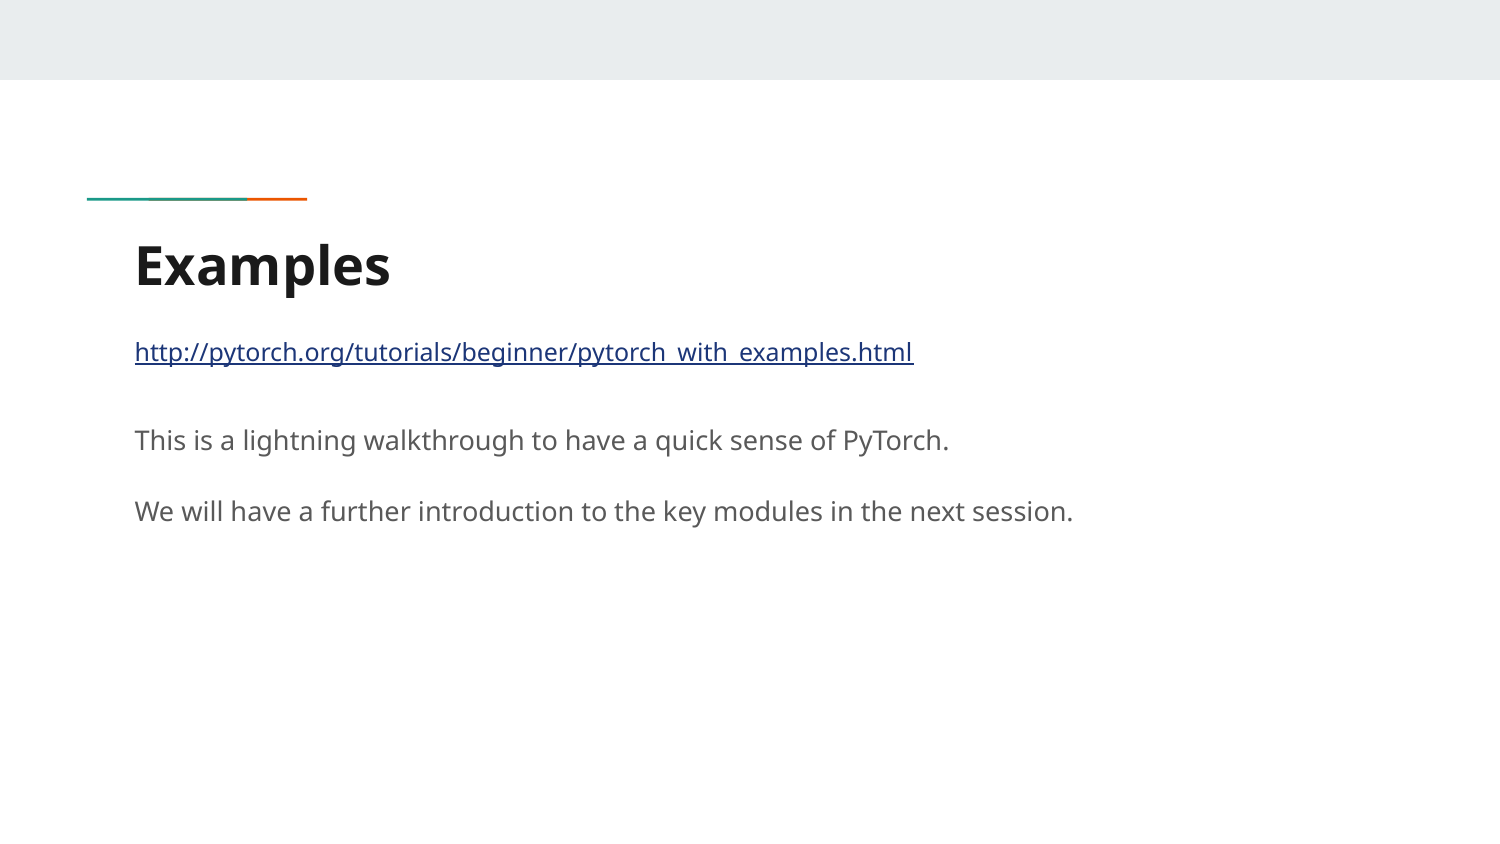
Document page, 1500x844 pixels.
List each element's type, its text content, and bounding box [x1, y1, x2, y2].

list http://pytorch.org/tutorials/beginner/pytorch_with_examples.html [119, 316, 1051, 403]
list This is a lightning walkthrough to have a quick sense of PyTorch. We will have a further introduction to the key modules in the next session. [119, 403, 1215, 620]
title Examples [119, 216, 1381, 305]
